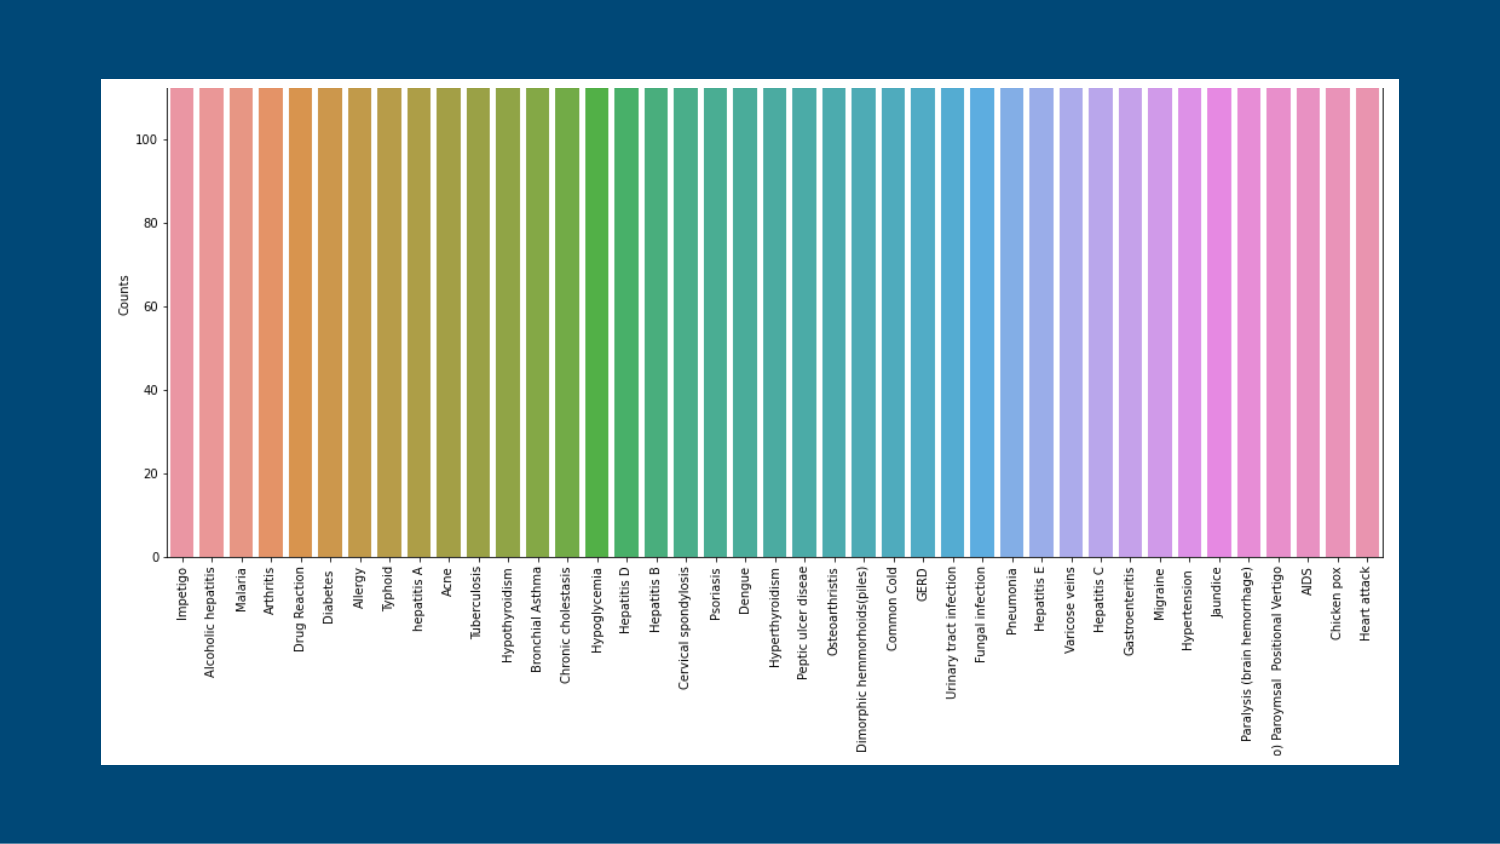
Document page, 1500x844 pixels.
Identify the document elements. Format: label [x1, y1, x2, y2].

picture [110, 88, 1390, 756]
